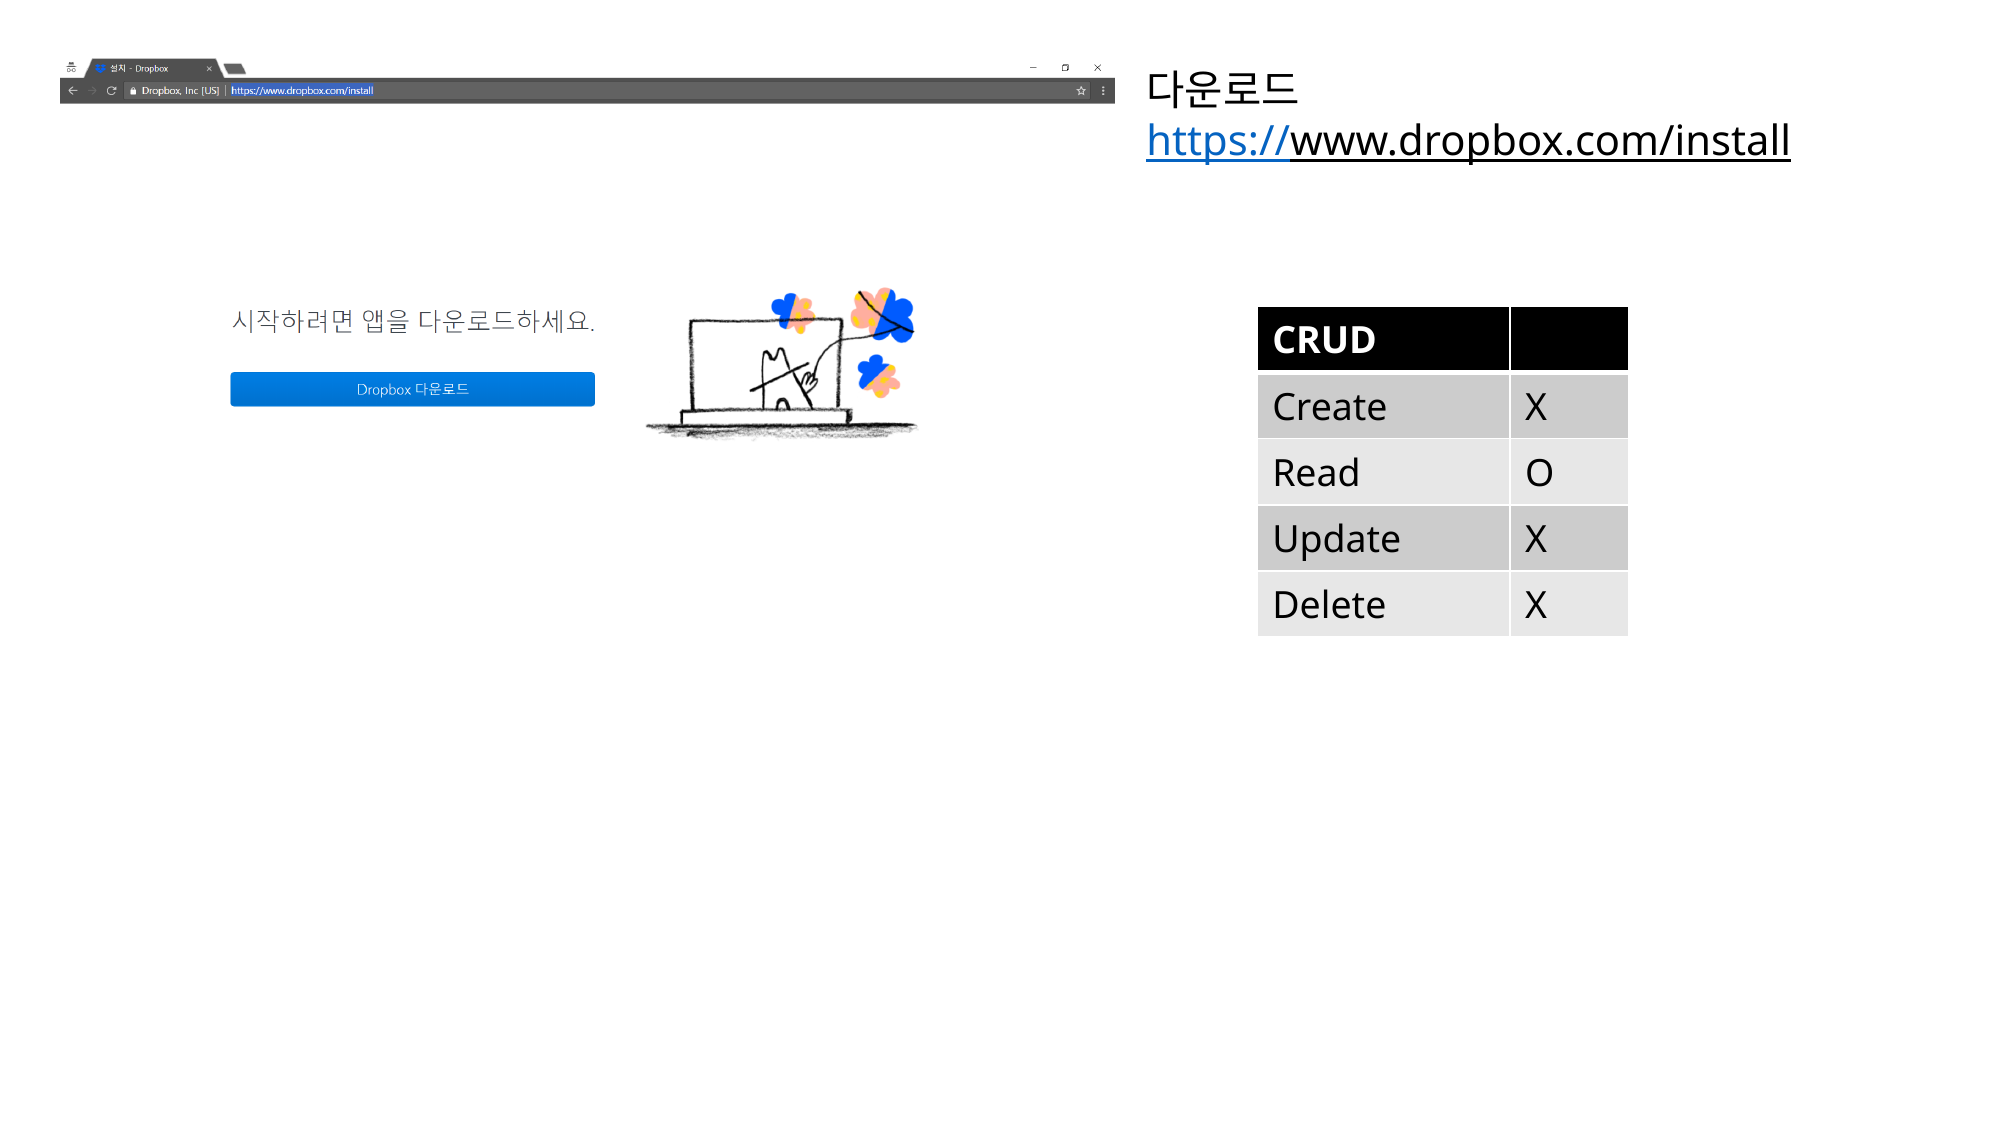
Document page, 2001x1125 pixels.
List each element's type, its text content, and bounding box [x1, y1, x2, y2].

table_cell Update [1258, 506, 1509, 570]
table_header CRUD [1258, 307, 1509, 370]
table_cell X [1511, 375, 1628, 438]
table_cell Read [1258, 439, 1509, 504]
table_cell Delete [1258, 572, 1509, 636]
table_cell O [1511, 439, 1628, 504]
table_cell Create [1258, 375, 1509, 438]
title 다운로드 https://www.dropbox.com/install [1131, 37, 1957, 248]
table_cell X [1511, 506, 1628, 570]
table_cell X [1511, 572, 1628, 636]
picture [60, 58, 1115, 625]
table_header [1511, 307, 1628, 370]
